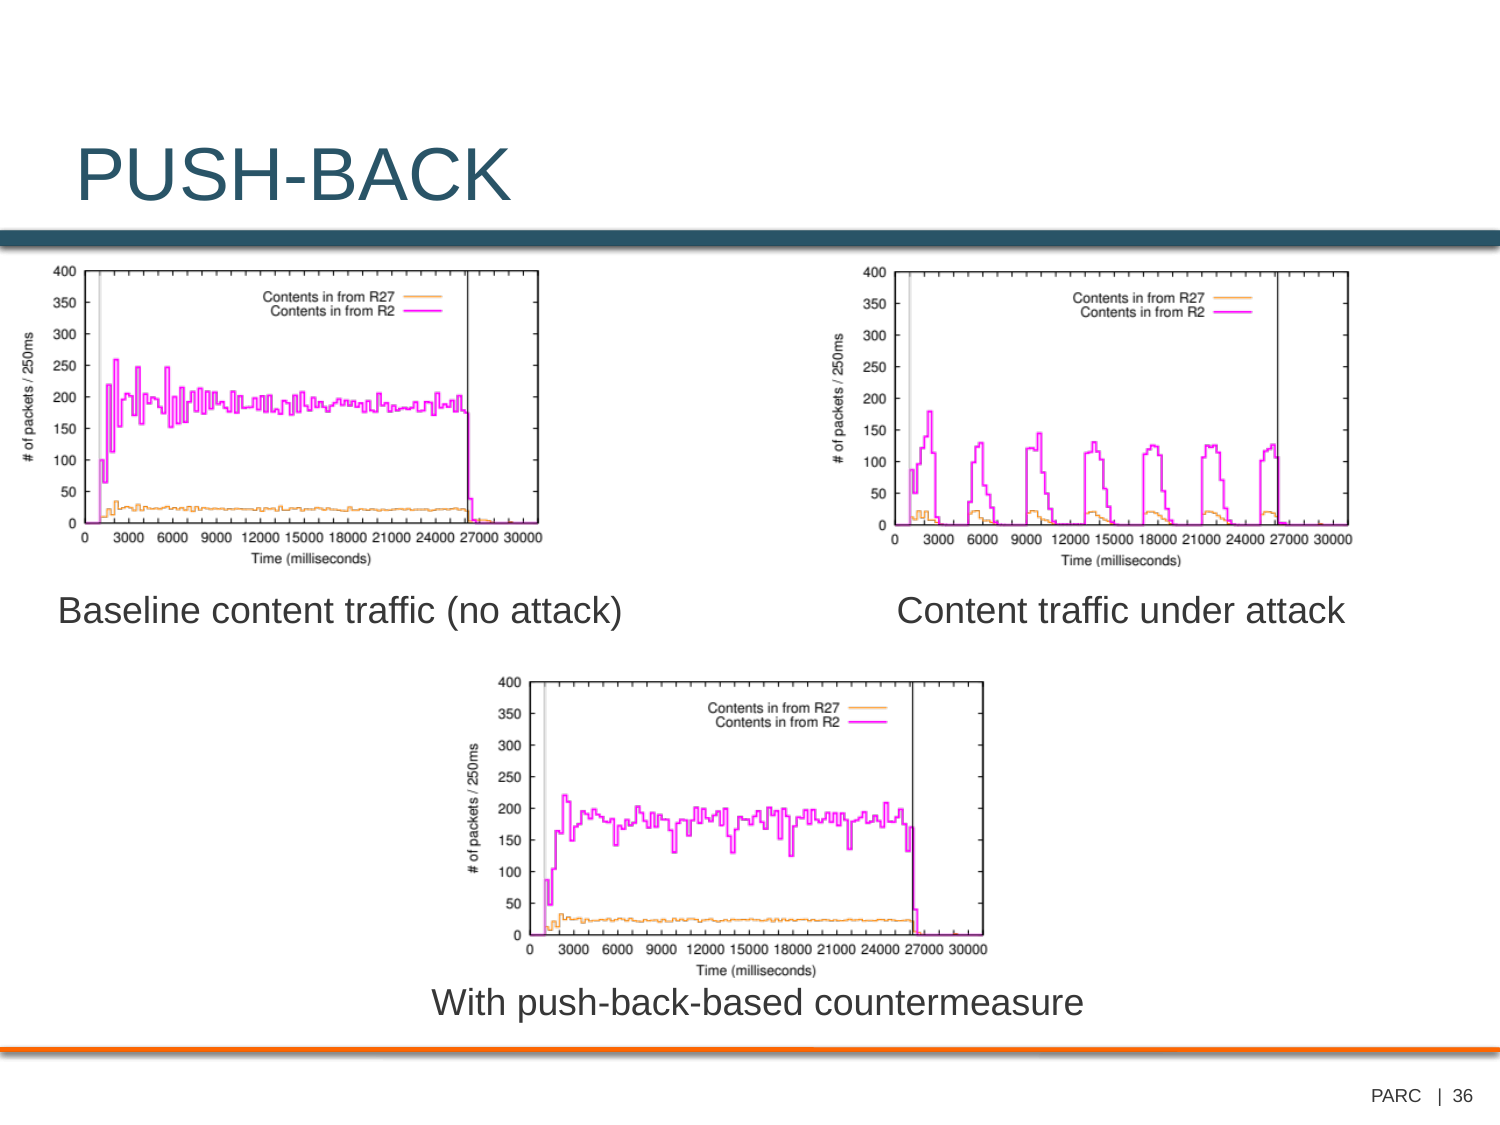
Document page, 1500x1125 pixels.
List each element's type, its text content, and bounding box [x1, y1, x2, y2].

picture [445, 666, 1002, 978]
text_box Baseline content traffic (no attack) [42, 579, 639, 639]
title PUSH-BACK [75, 11, 1425, 216]
slide_number PARC | 36 [1123, 1065, 1474, 1125]
text_box With push-back-based countermeasure [416, 970, 1100, 1031]
text_box Content traffic under attack [881, 579, 1361, 639]
picture [810, 256, 1367, 568]
picture [0, 254, 557, 566]
